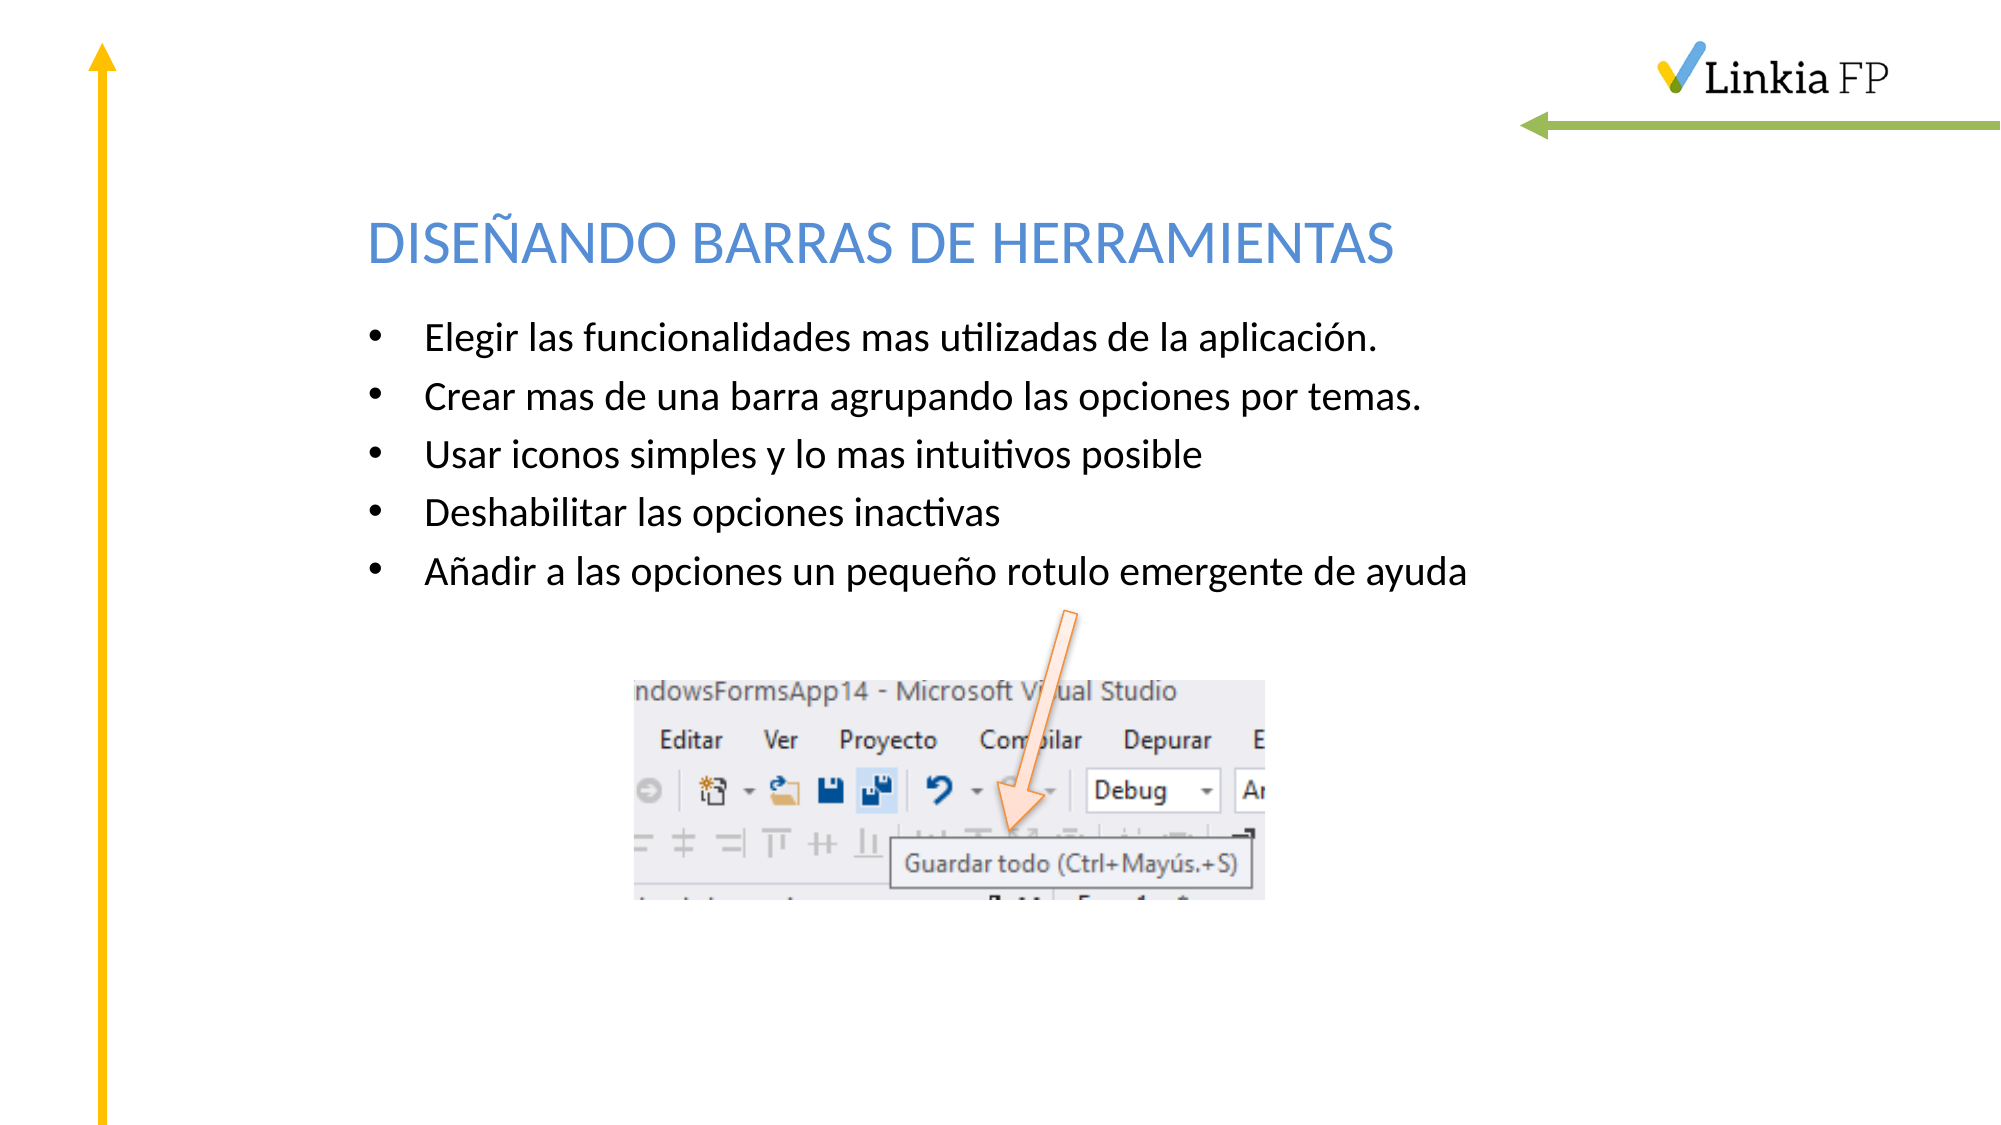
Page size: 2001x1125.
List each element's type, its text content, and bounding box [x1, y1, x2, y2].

text_box [1044, 609, 1079, 678]
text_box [633, 680, 1266, 900]
list Elegir las funcionalidades mas utilizadas de la aplicación. Crear mas de una barra agrupando las opciones por temas. Usar iconos simples y lo mas intuitivos posible Deshabilitar las opciones inactivas Añadir a las opciones un pequeño rotulo emergente de ayuda [353, 302, 1709, 728]
title DISEÑANDO BARRAS DE HERRAMIENTAS [353, 174, 1709, 302]
picture [1649, 39, 1900, 95]
